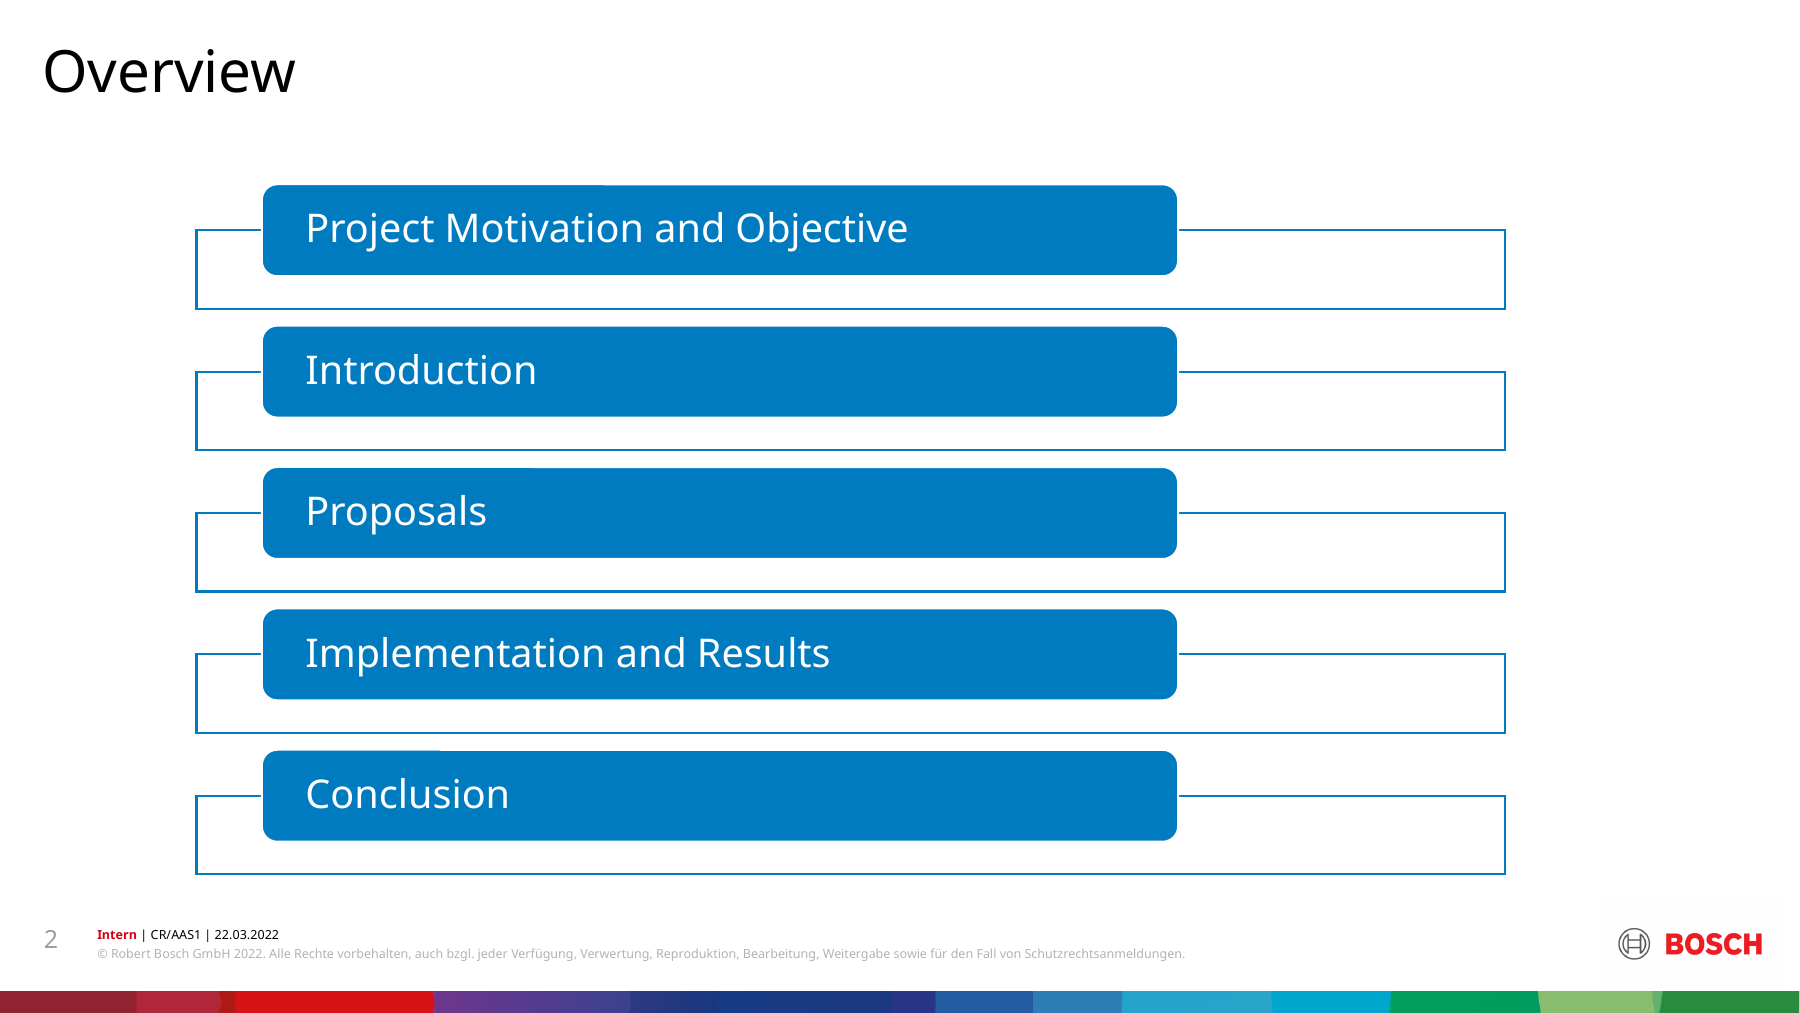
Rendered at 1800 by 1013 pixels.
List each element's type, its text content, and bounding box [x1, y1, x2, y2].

slide_number 2 [43, 923, 92, 991]
list Overview [42, 42, 1757, 107]
picture [0, 905, 1272, 1013]
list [196, 169, 1506, 889]
picture [1390, 896, 1800, 1013]
